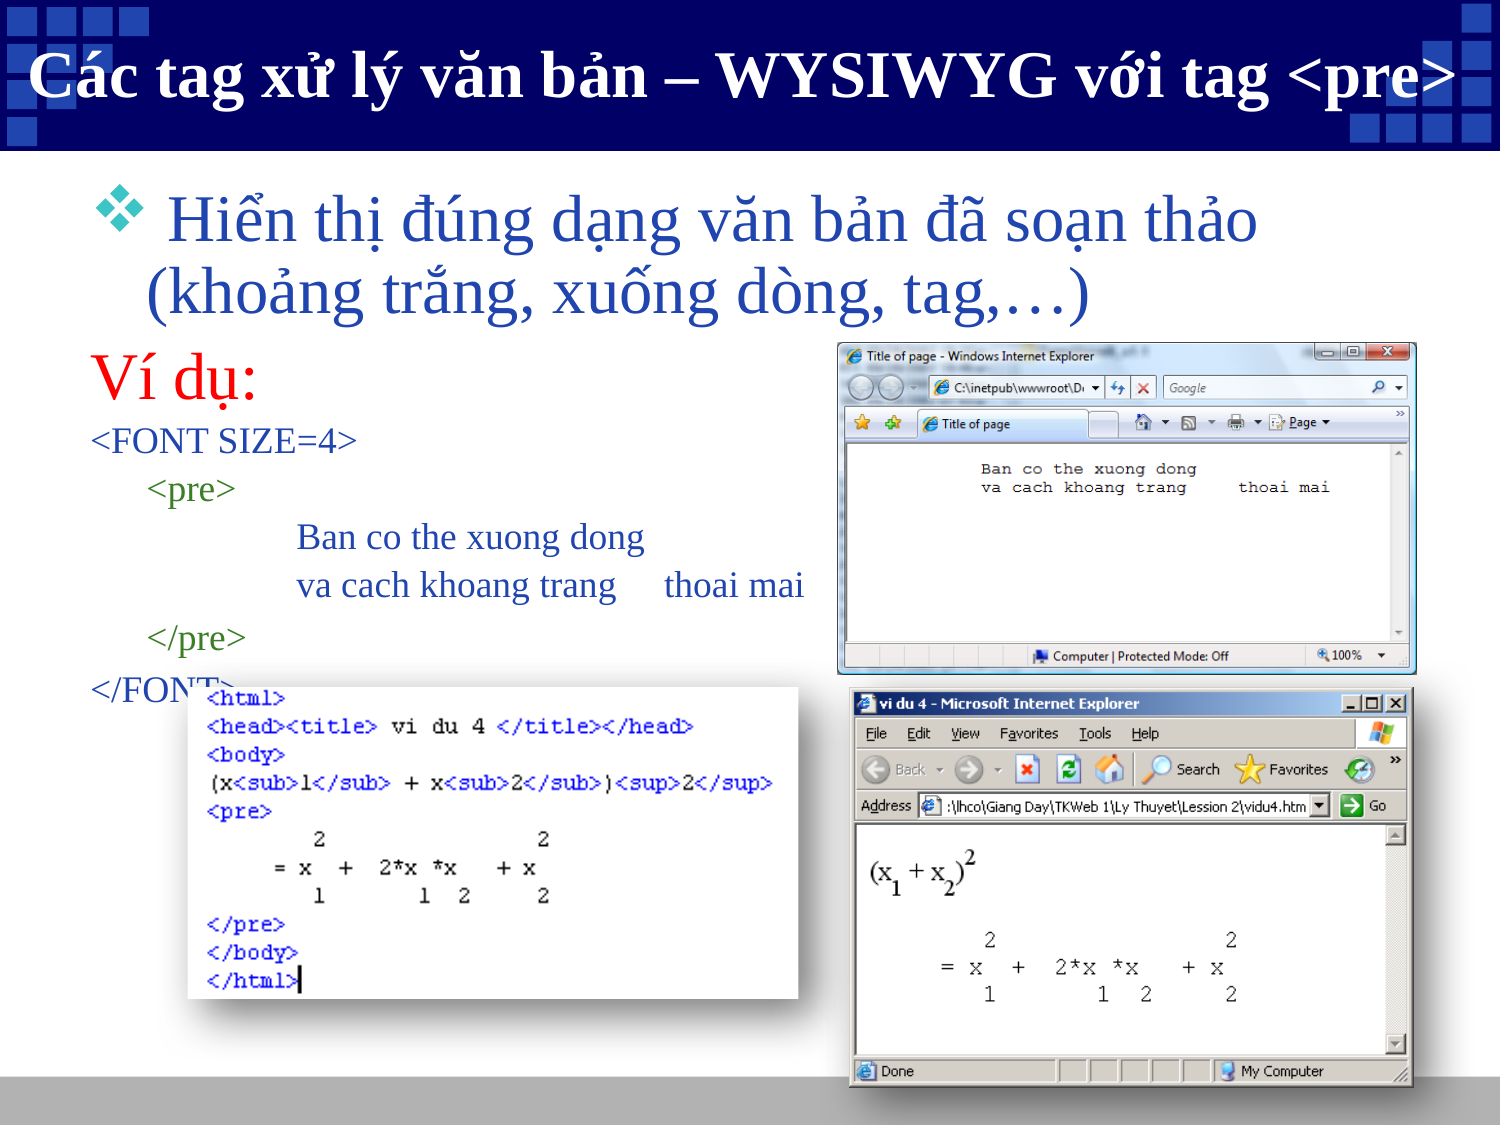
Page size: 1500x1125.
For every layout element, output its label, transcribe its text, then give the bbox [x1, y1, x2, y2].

list Hiển thị đúng dạng văn bản đã soạn thảo (khoảng trắng, xuống dòng, tag,…) Ví dụ: <FONT SIZE=4> <pre> Ban co the xuong dong va cach khoang trang thoai mai </pre> </FONT> [75, 176, 1425, 1038]
title Các tag xử lý văn bản – WYSIWYG với tag <pre> [12, 24, 1475, 118]
picture [187, 687, 799, 999]
picture [837, 342, 1417, 676]
picture [849, 687, 1414, 1088]
